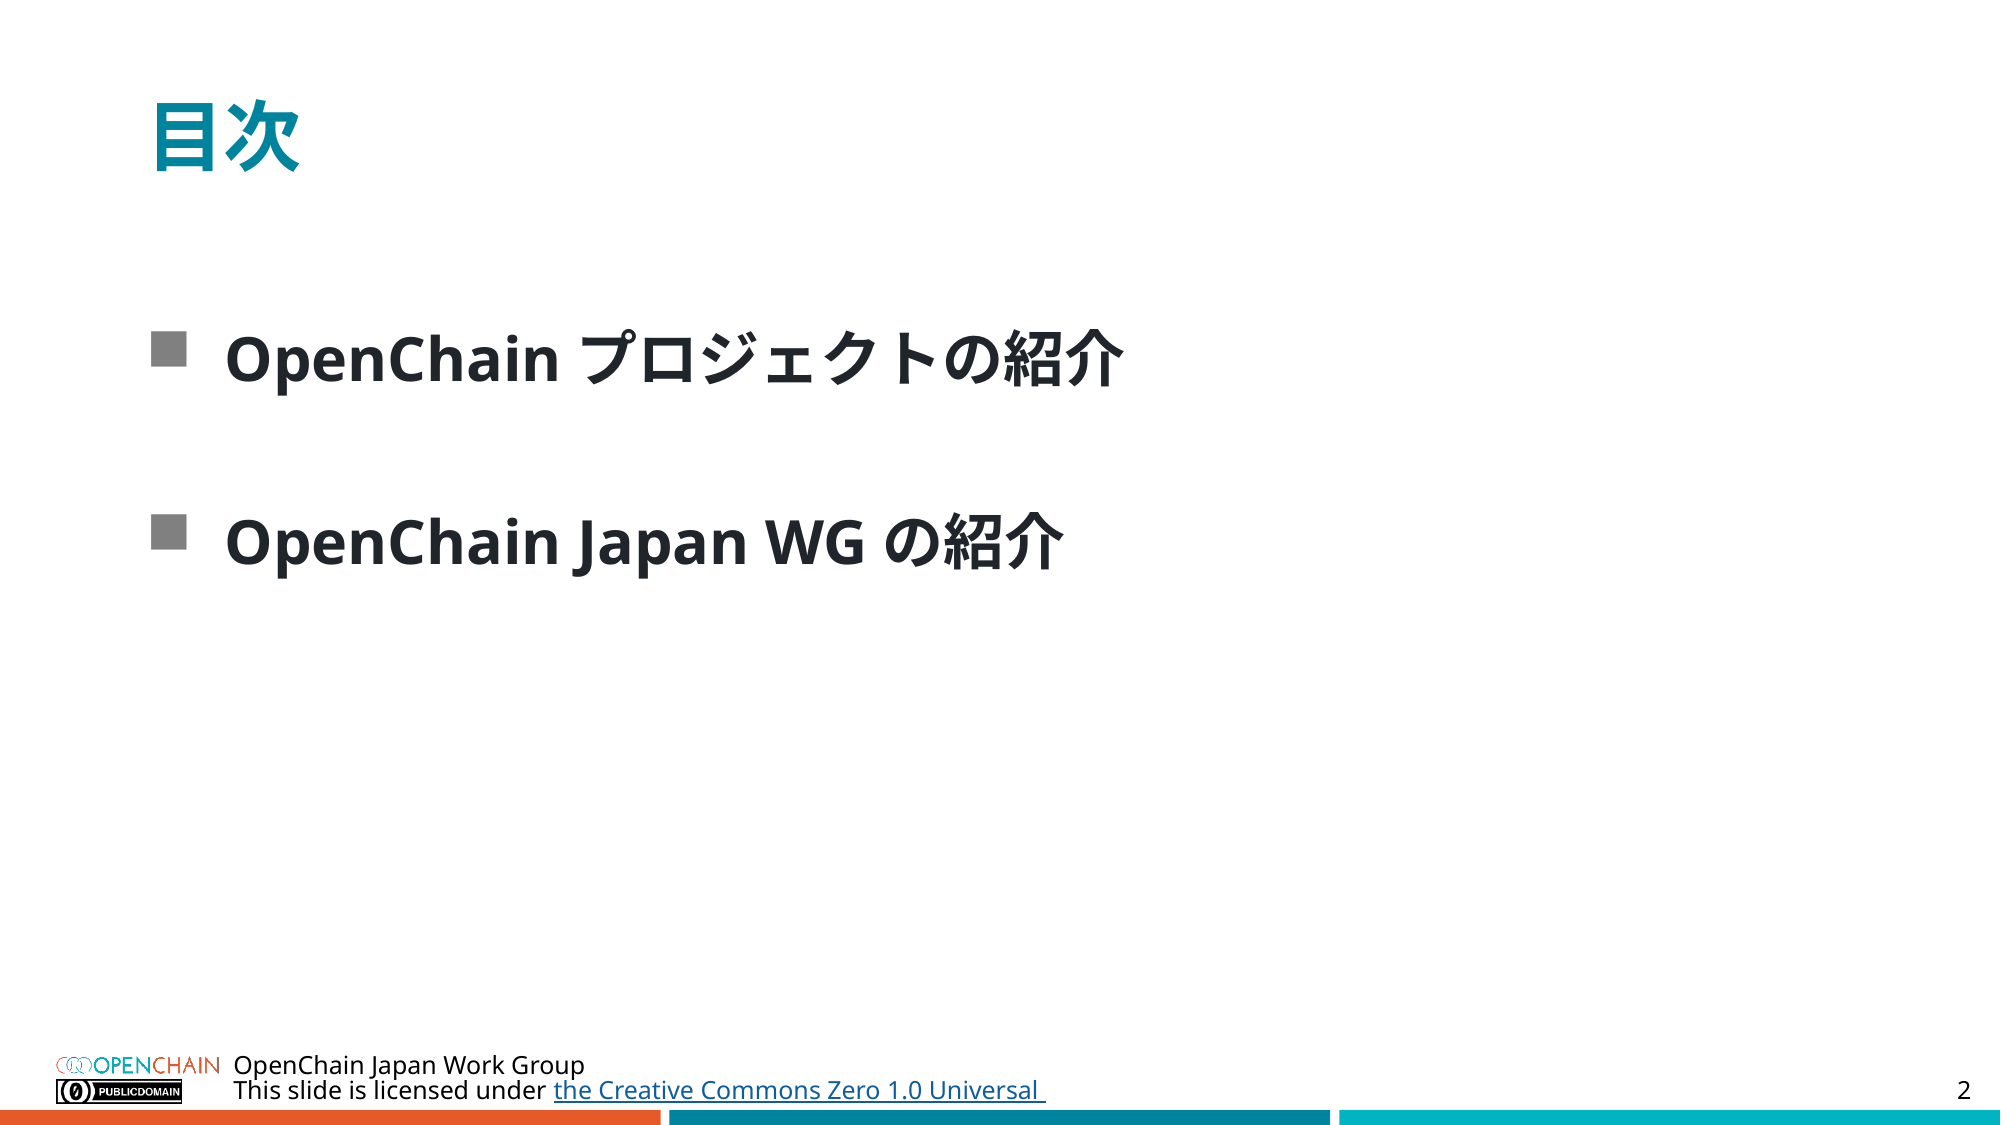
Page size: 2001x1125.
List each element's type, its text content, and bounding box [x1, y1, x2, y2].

picture [56, 1079, 182, 1104]
picture [56, 1056, 218, 1074]
footer OpenChain Japan Work Group [218, 1053, 690, 1077]
slide_number 2 [1536, 1079, 1987, 1103]
list OpenChainプロジェクトの紹介 OpenChain Japan WGの紹介 [146, 320, 1839, 824]
title 目次 [146, 87, 1839, 193]
